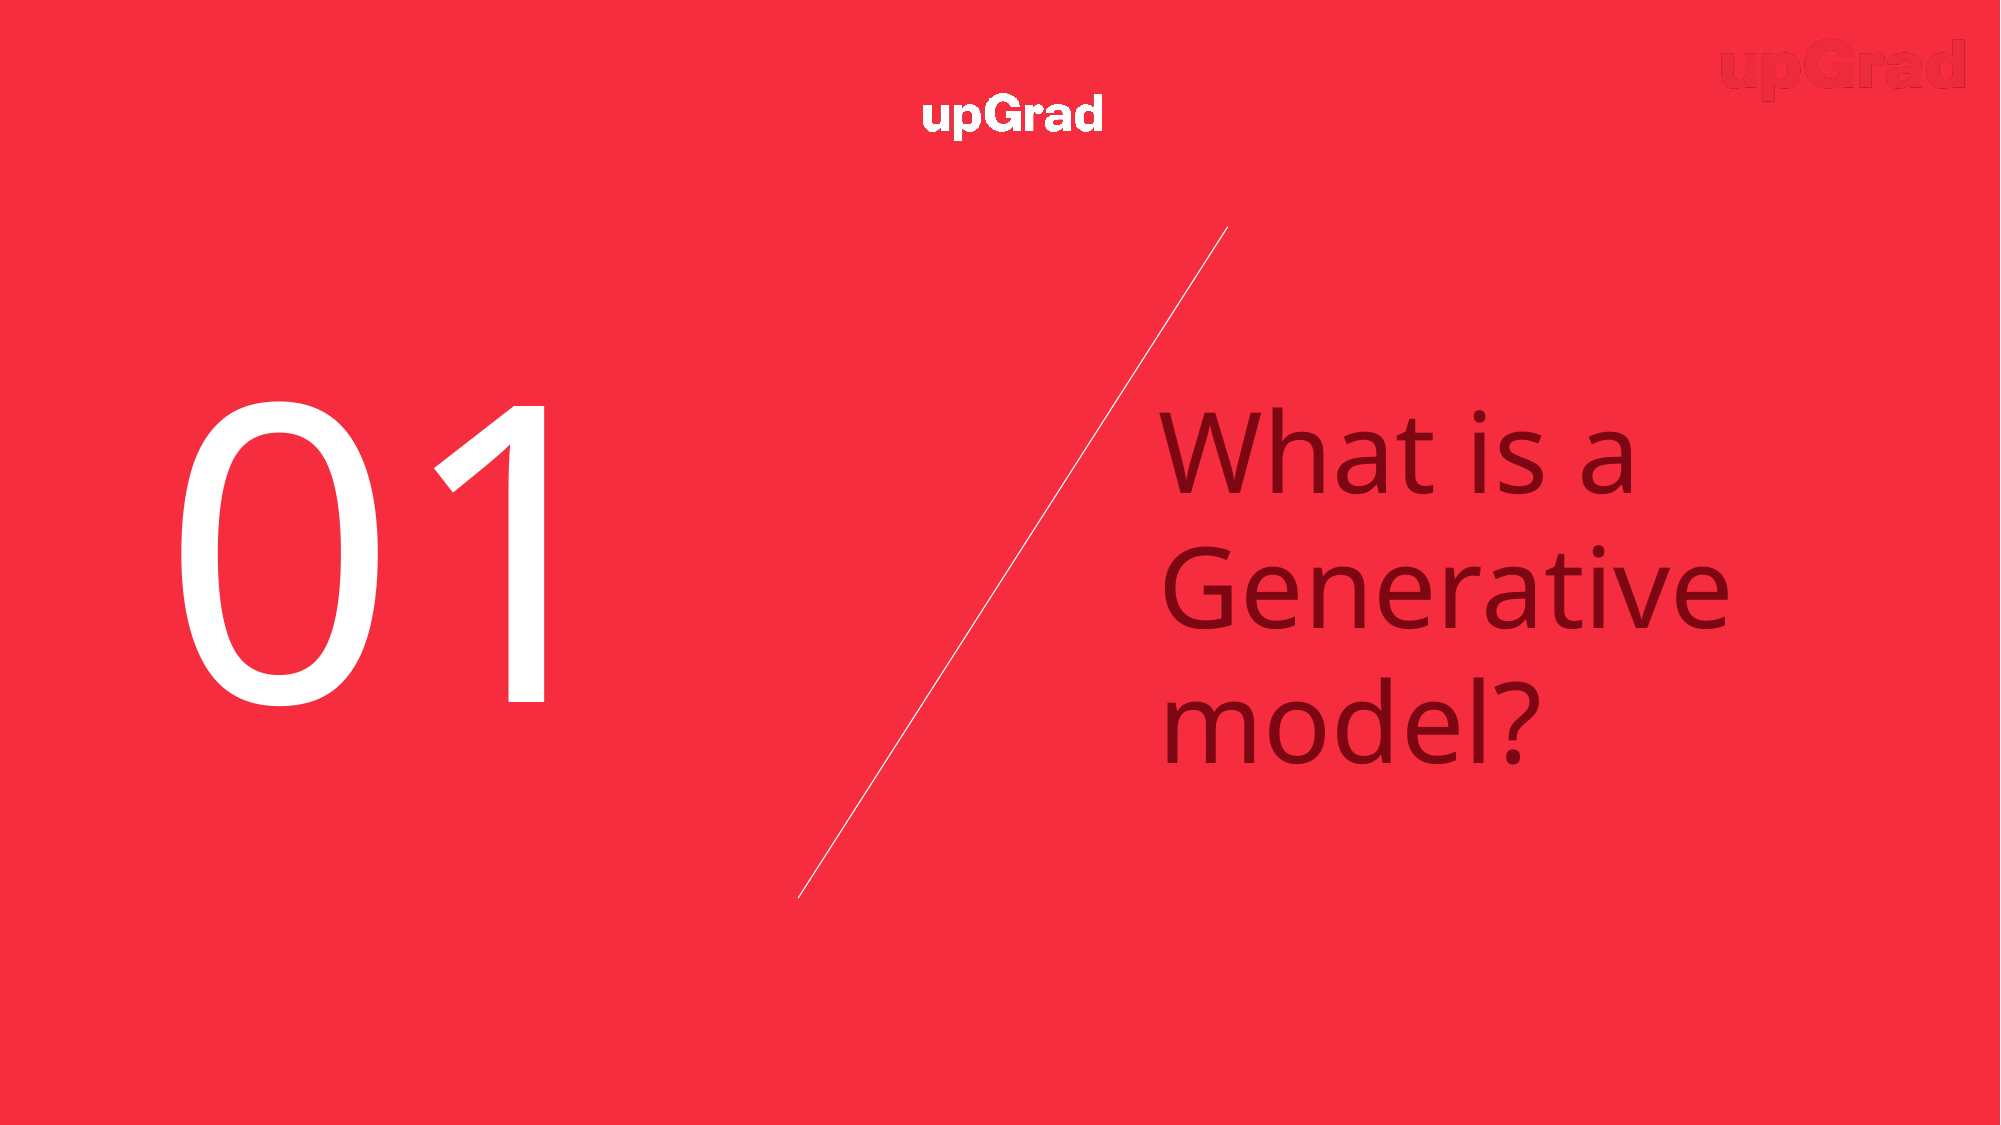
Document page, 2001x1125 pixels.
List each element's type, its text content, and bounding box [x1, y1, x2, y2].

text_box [798, 226, 1228, 899]
text_box What is a Generative model? [1228, 374, 1974, 794]
picture [923, 93, 1102, 141]
picture [1716, 0, 1970, 135]
text_box 01 [129, 280, 667, 793]
